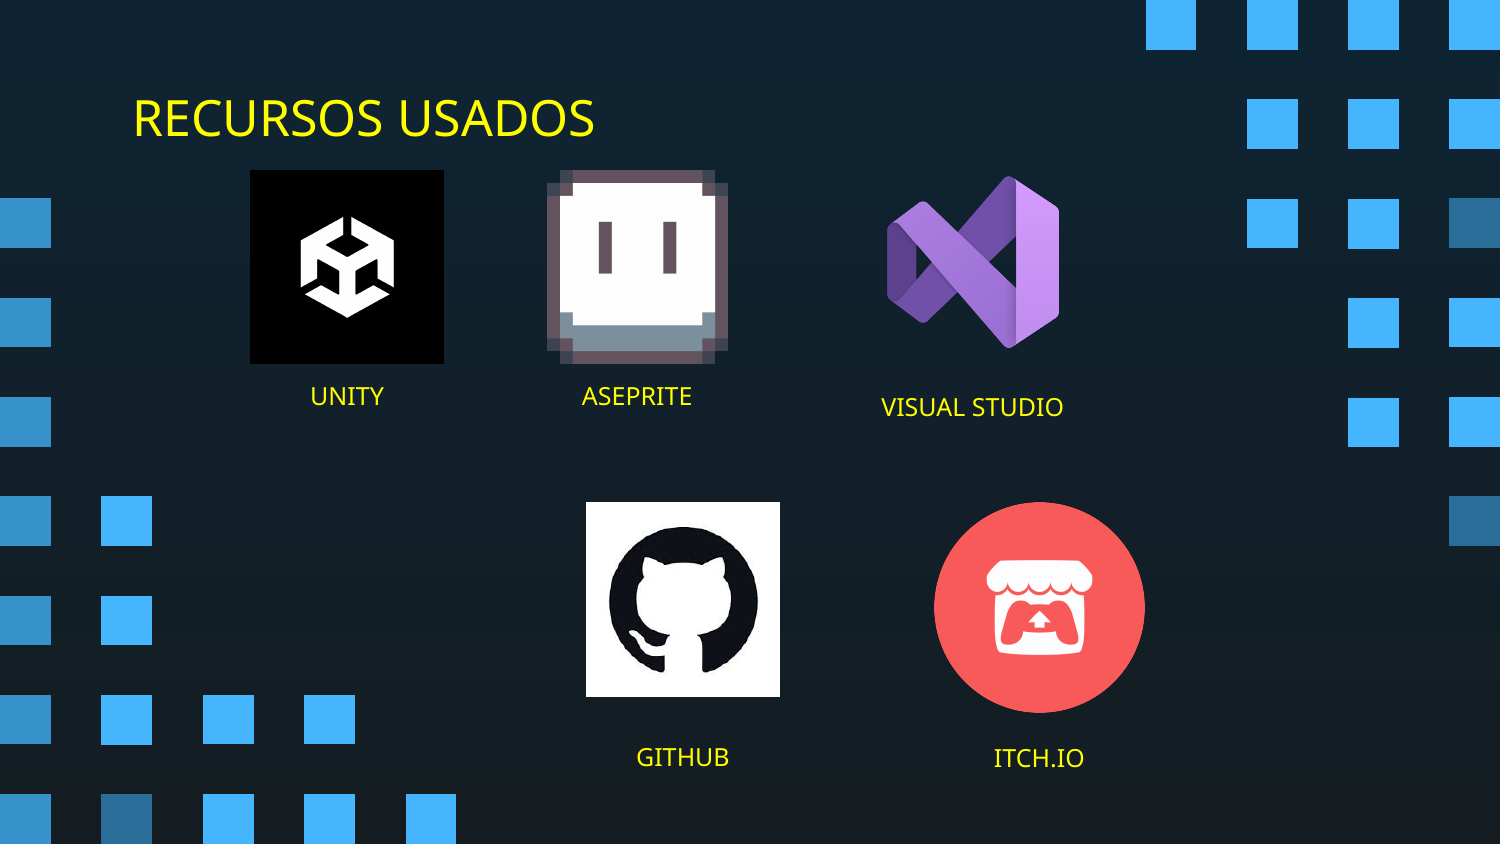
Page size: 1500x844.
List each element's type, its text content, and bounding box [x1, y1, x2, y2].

picture [934, 502, 1145, 713]
picture [878, 168, 1067, 357]
title RECURSOS USADOS [117, 88, 1383, 144]
title UNITY [220, 368, 474, 423]
title ASEPRITE [511, 368, 764, 423]
picture [586, 502, 780, 697]
title GITHUB [556, 729, 810, 784]
title VISUAL STUDIO [846, 379, 1100, 435]
picture [546, 170, 728, 364]
picture [250, 170, 445, 364]
title ITCH.IO [913, 730, 1166, 785]
